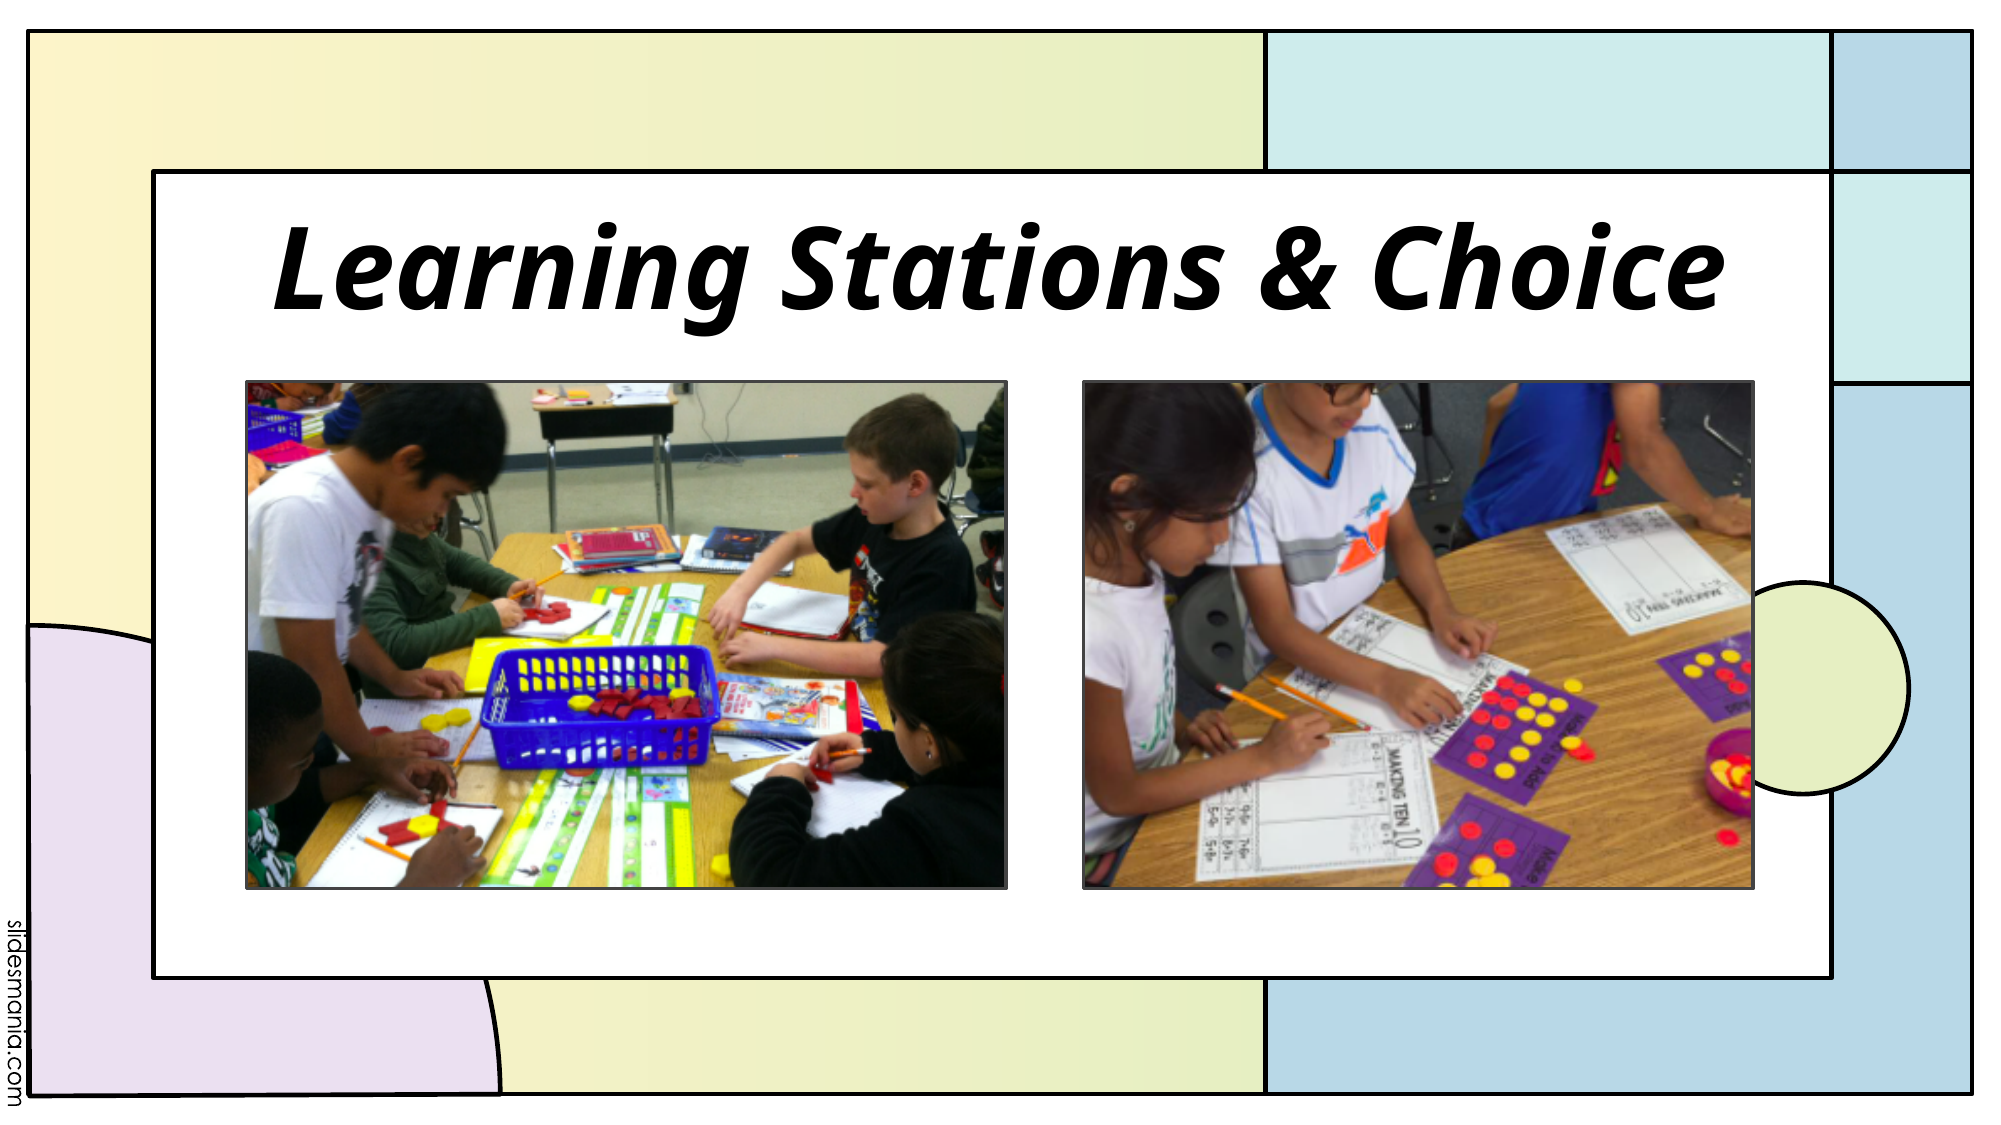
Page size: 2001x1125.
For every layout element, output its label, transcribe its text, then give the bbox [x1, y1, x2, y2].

title Learning Stations & Choice [176, 145, 1824, 384]
picture [1084, 382, 1752, 888]
picture [248, 382, 1005, 888]
